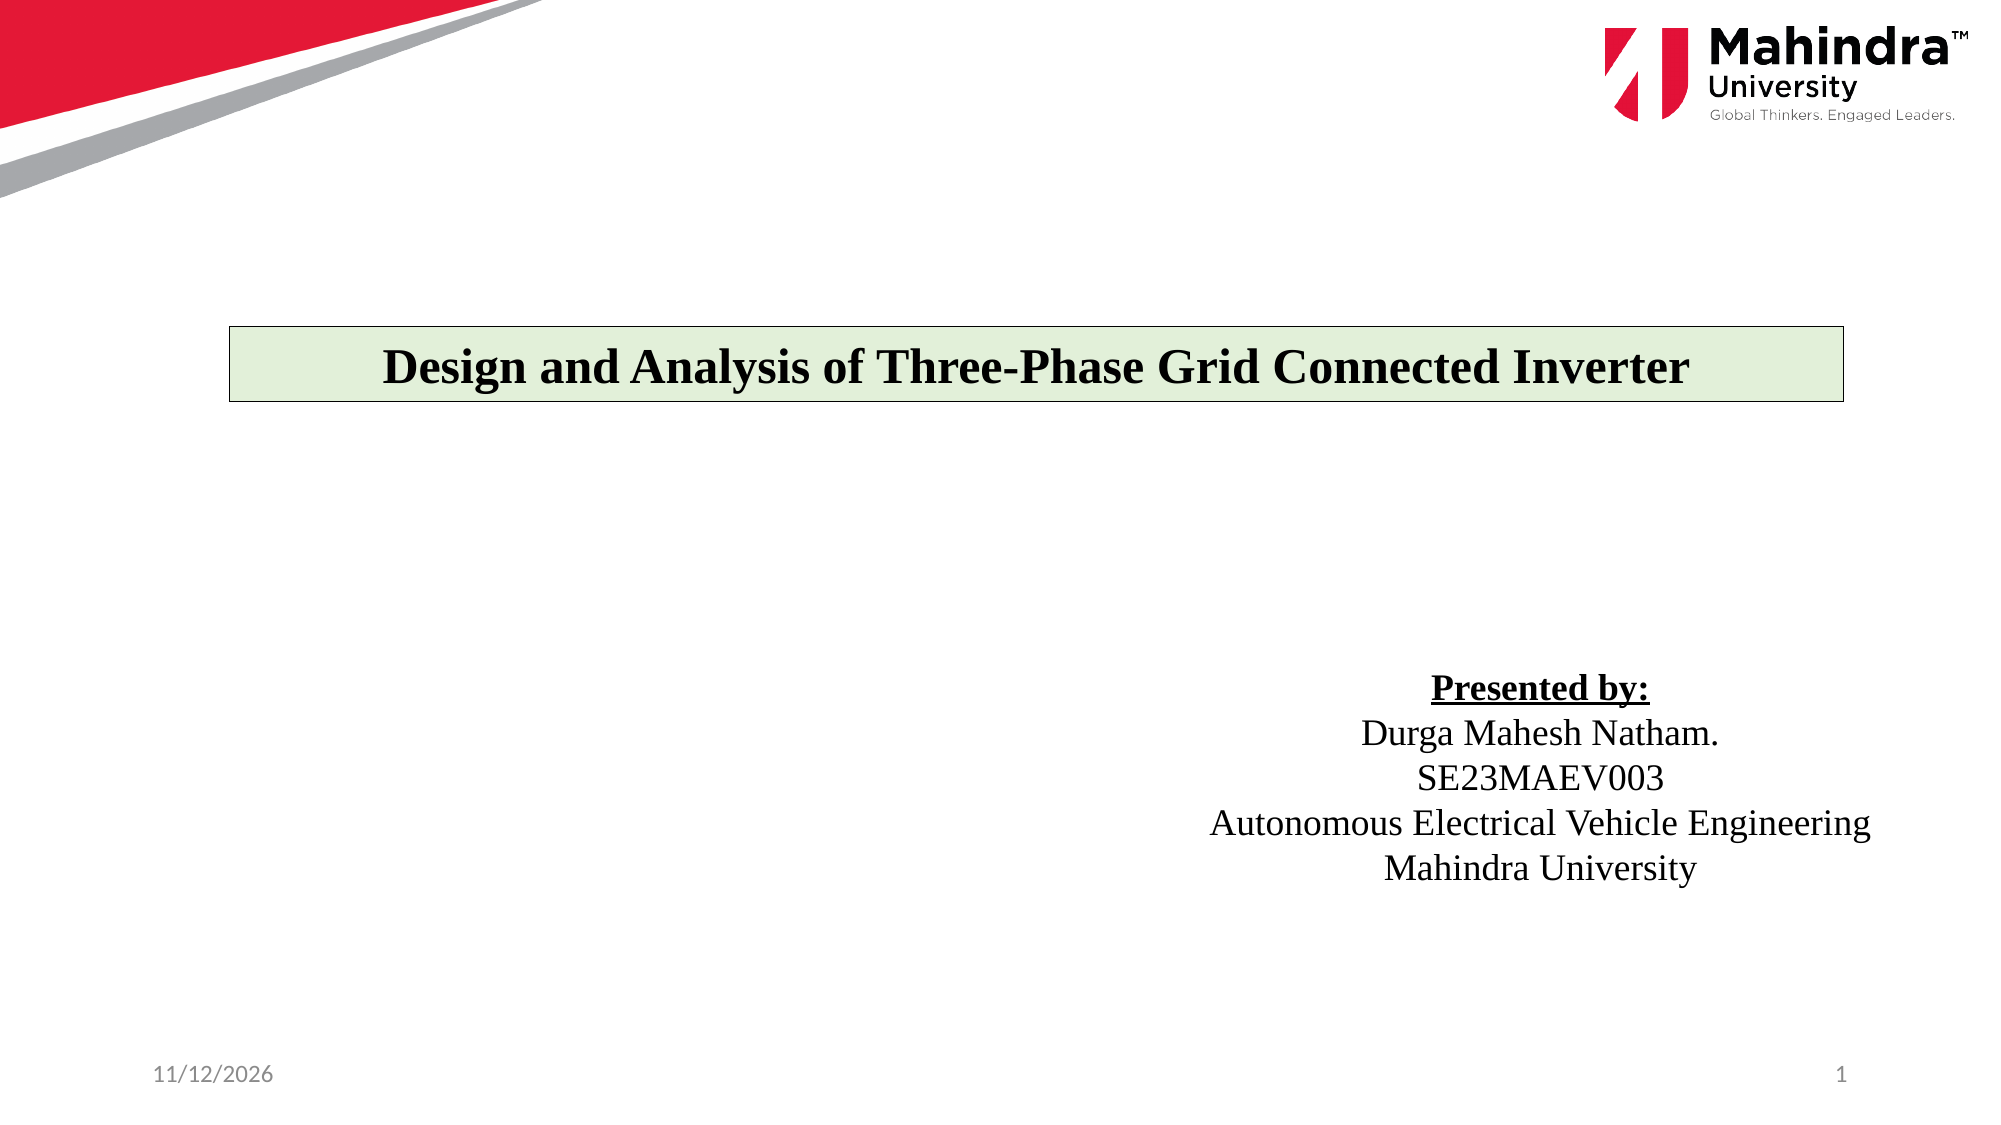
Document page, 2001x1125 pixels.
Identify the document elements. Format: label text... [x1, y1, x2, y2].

picture [0, 0, 545, 198]
text_box Design and Analysis of Three-Phase Grid Connected Inverter [229, 326, 1844, 402]
picture [1605, 26, 1968, 122]
slide_number 1 [1412, 1042, 1863, 1103]
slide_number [137, 1042, 588, 1103]
text_box Presented by: Durga Mahesh Natham. SE23MAEV003 Autonomous Electrical Vehicle Engineering Mahindra University [1132, 655, 1949, 896]
